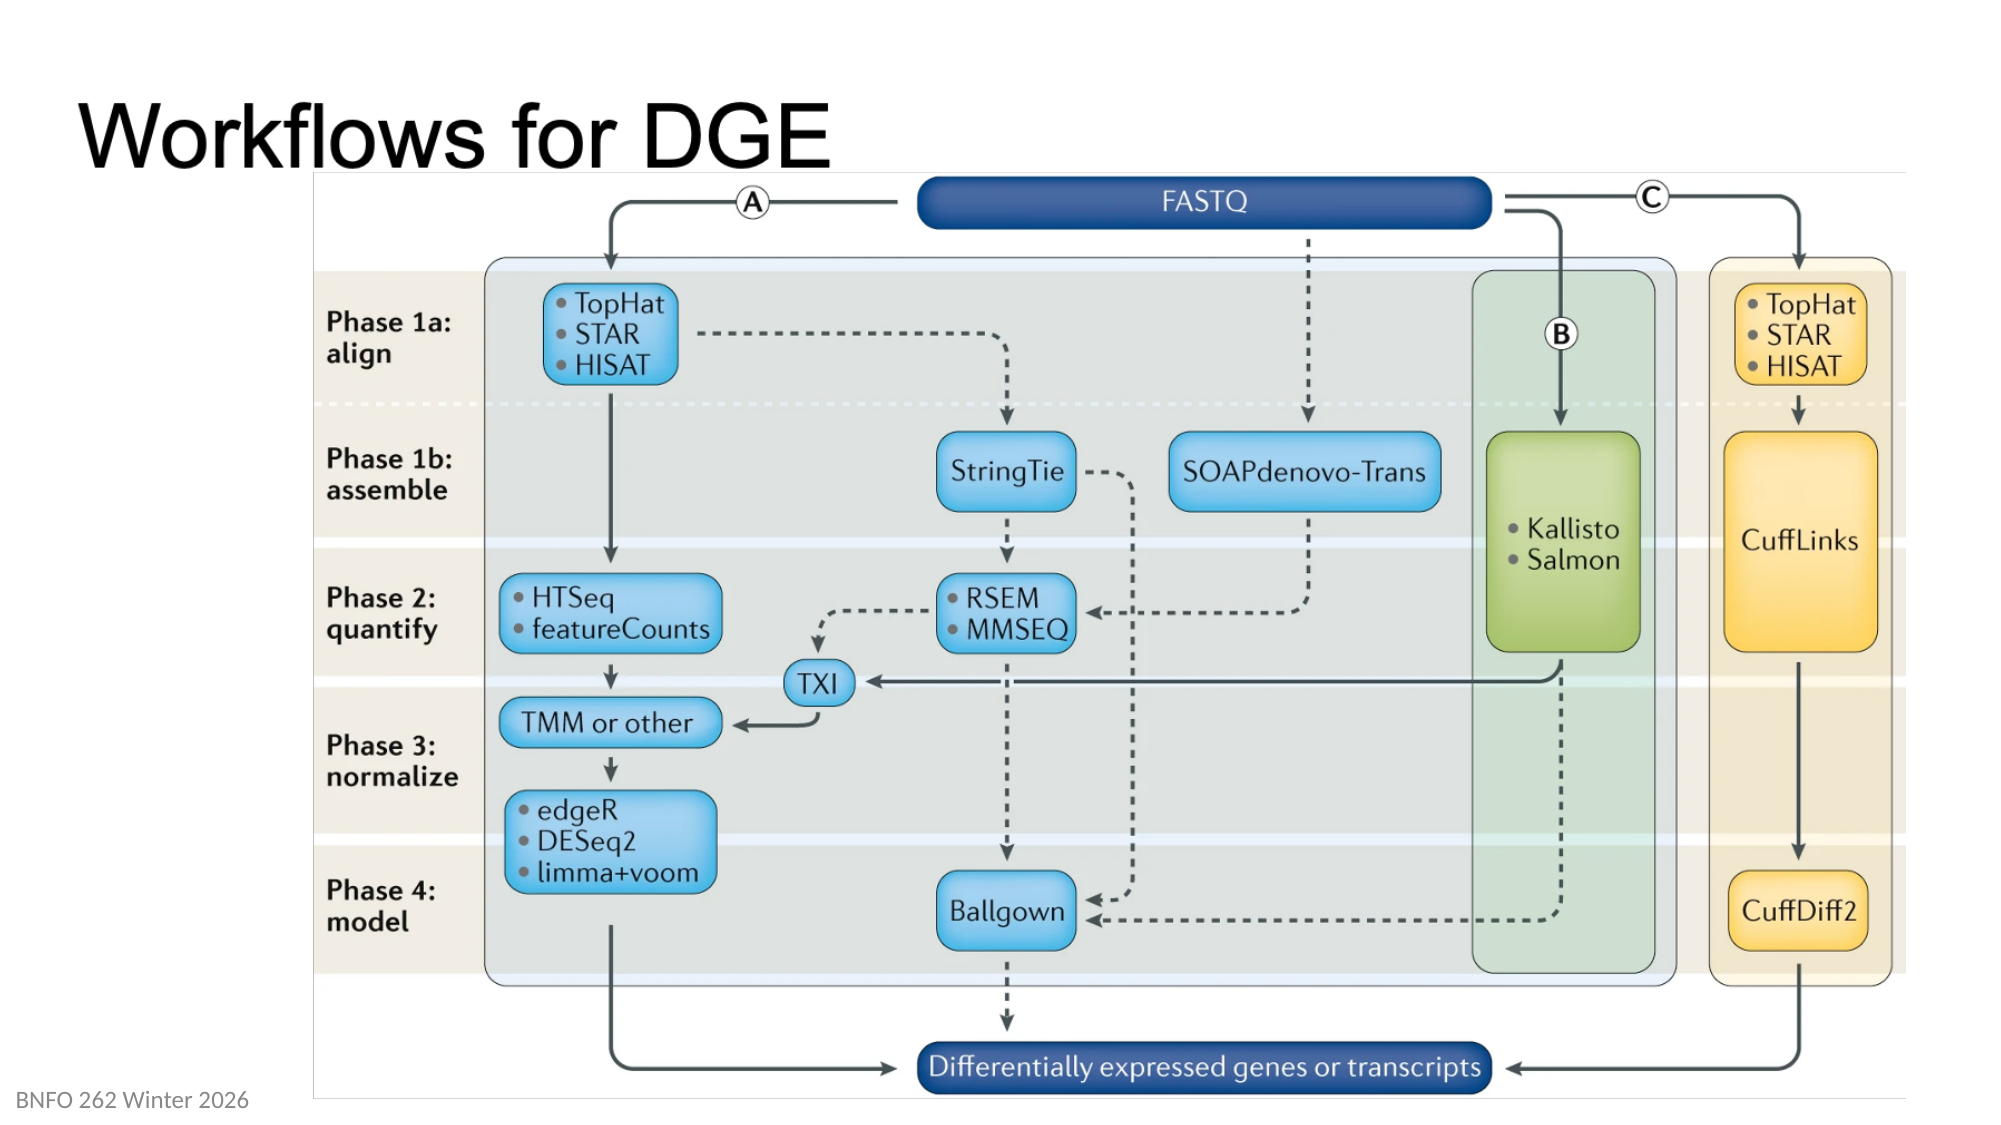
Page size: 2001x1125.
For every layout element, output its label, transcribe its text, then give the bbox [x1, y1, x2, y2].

picture [24, 24, 1906, 1101]
footer BNFO 262 Winter 2026 [0, 1071, 280, 1125]
